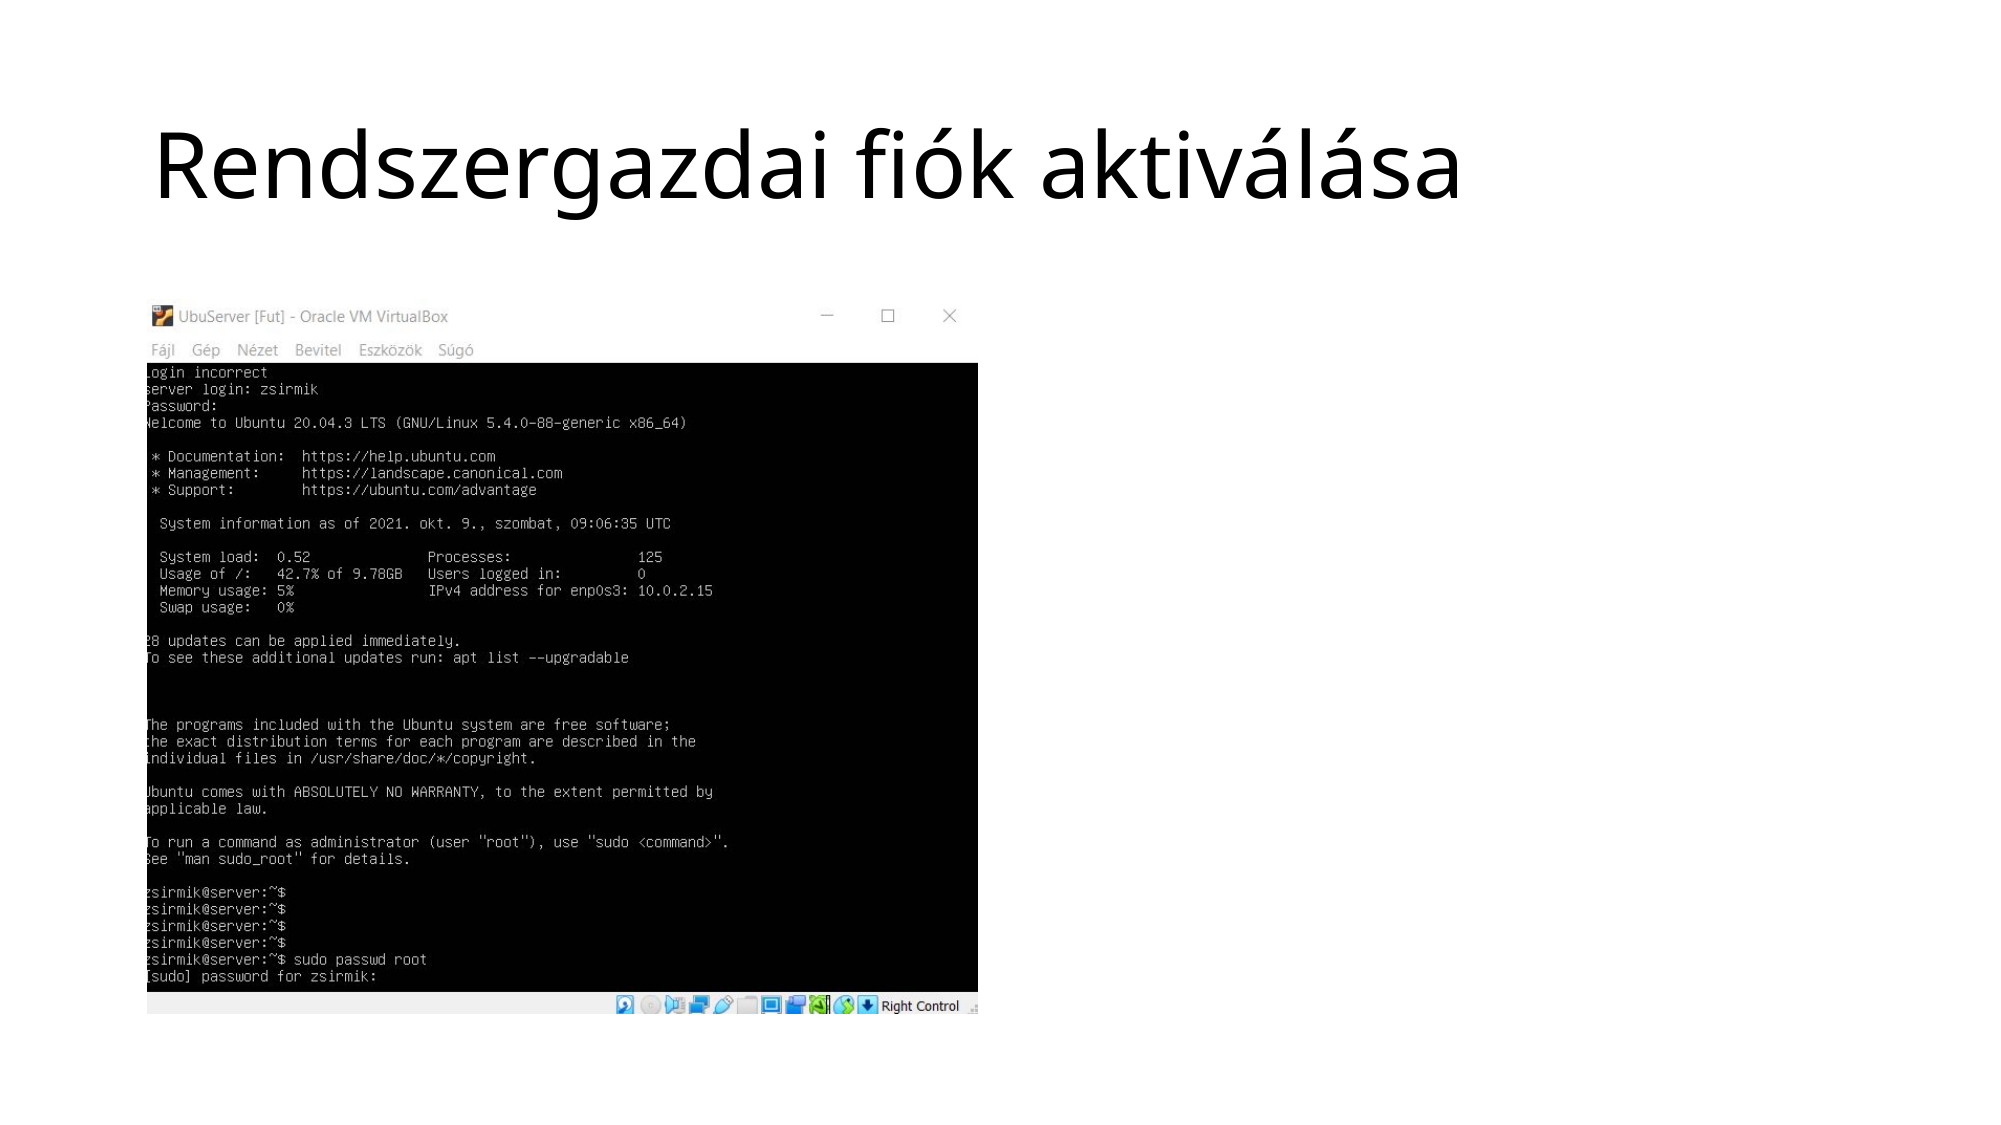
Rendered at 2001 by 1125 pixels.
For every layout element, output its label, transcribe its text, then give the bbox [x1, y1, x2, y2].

title Rendszergazdai fiók aktiválása [137, 59, 1863, 278]
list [147, 299, 978, 1014]
